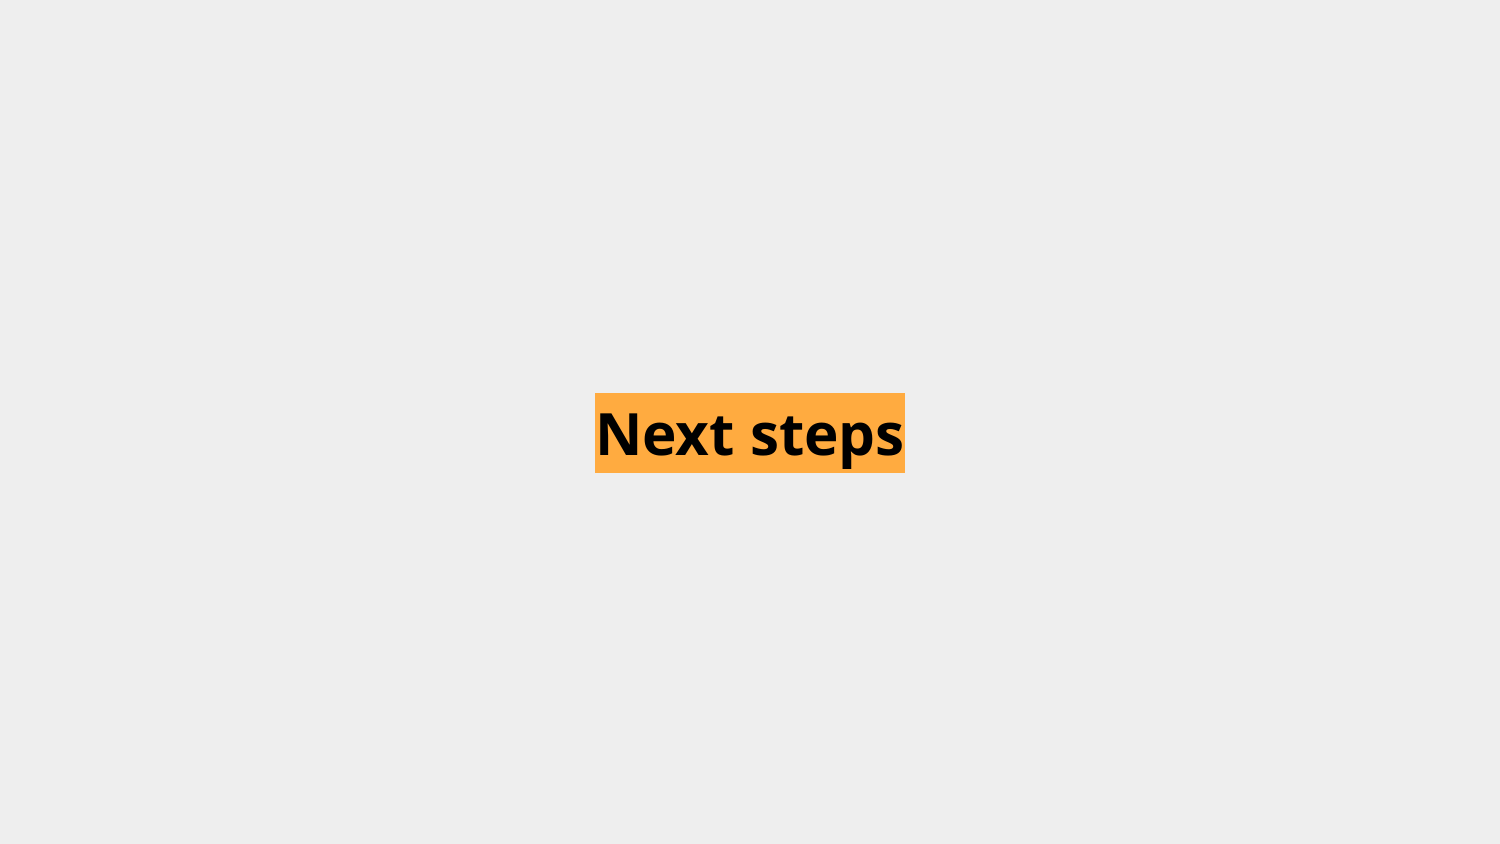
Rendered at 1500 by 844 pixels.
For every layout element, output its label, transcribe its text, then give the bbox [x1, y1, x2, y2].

title Next steps [37, 220, 1463, 643]
